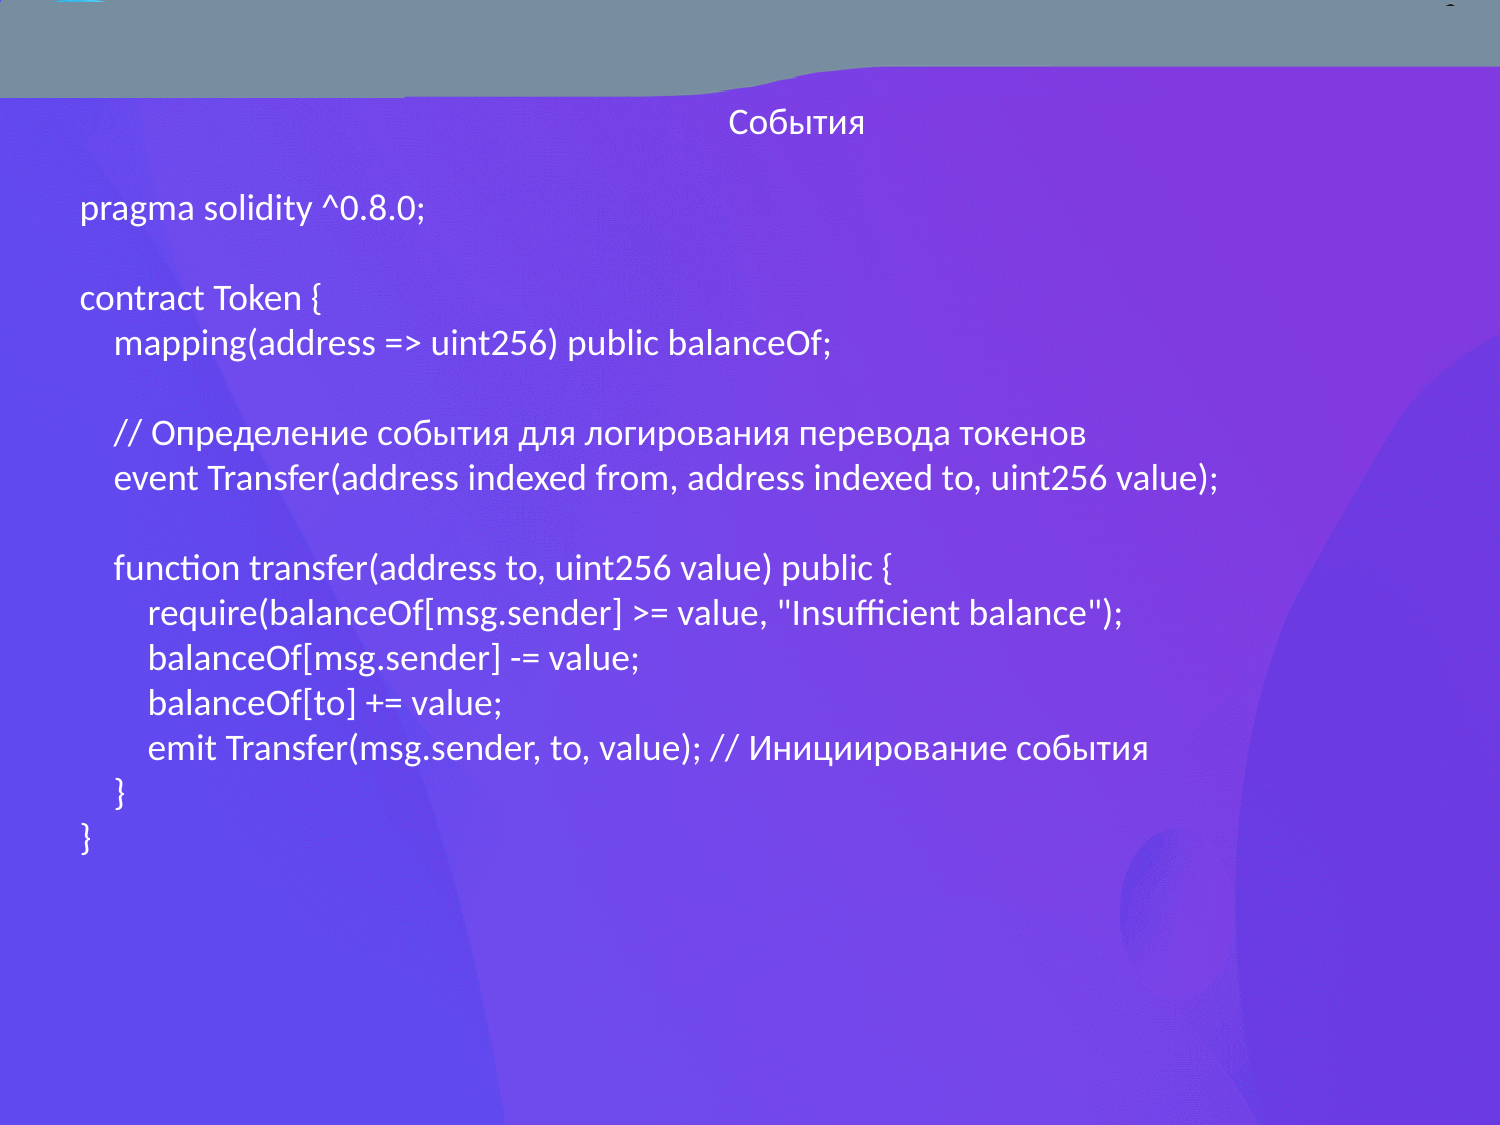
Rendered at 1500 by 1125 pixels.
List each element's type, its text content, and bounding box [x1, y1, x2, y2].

picture [0, 0, 1500, 1125]
text_box События [289, 89, 1306, 150]
text_box pragma solidity ^0.8.0; contract Token { mapping(address => uint256) public balanceOf; // Определение события для логирования перевода токенов event Transfer(address indexed from, address indexed to, uint256 value); function transfer(address to, uint256 value) public { require(balanceOf[msg.sender] >= value, "Insufficient balance"); balanceOf[msg.sender] -= value; balanceOf[to] += value; emit Transfer(msg.sender, to, value); // Инициирование события } } [64, 175, 1306, 866]
